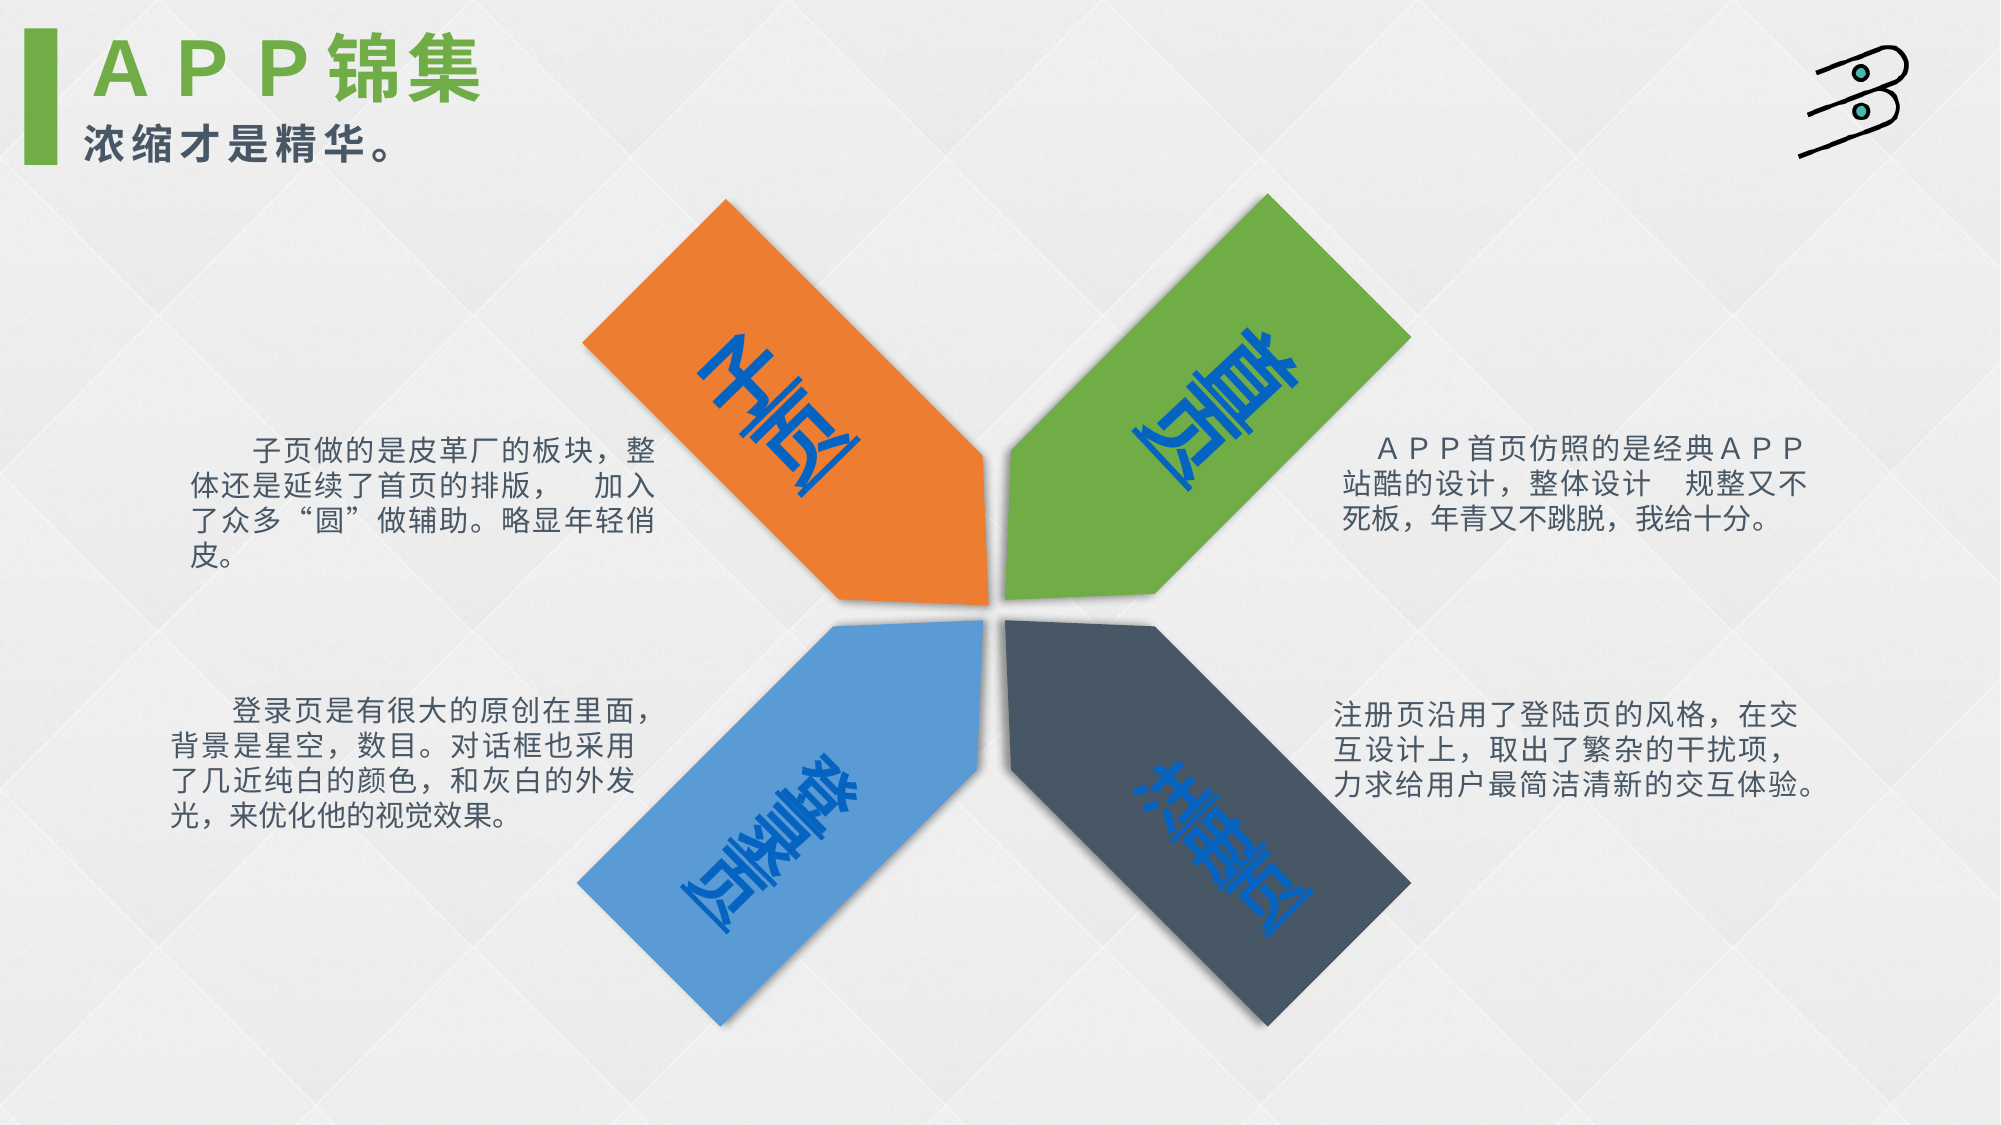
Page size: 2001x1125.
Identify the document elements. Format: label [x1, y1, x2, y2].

text_box [24, 14, 592, 177]
text_box [155, 201, 1823, 1025]
picture [0, 0, 2001, 1125]
